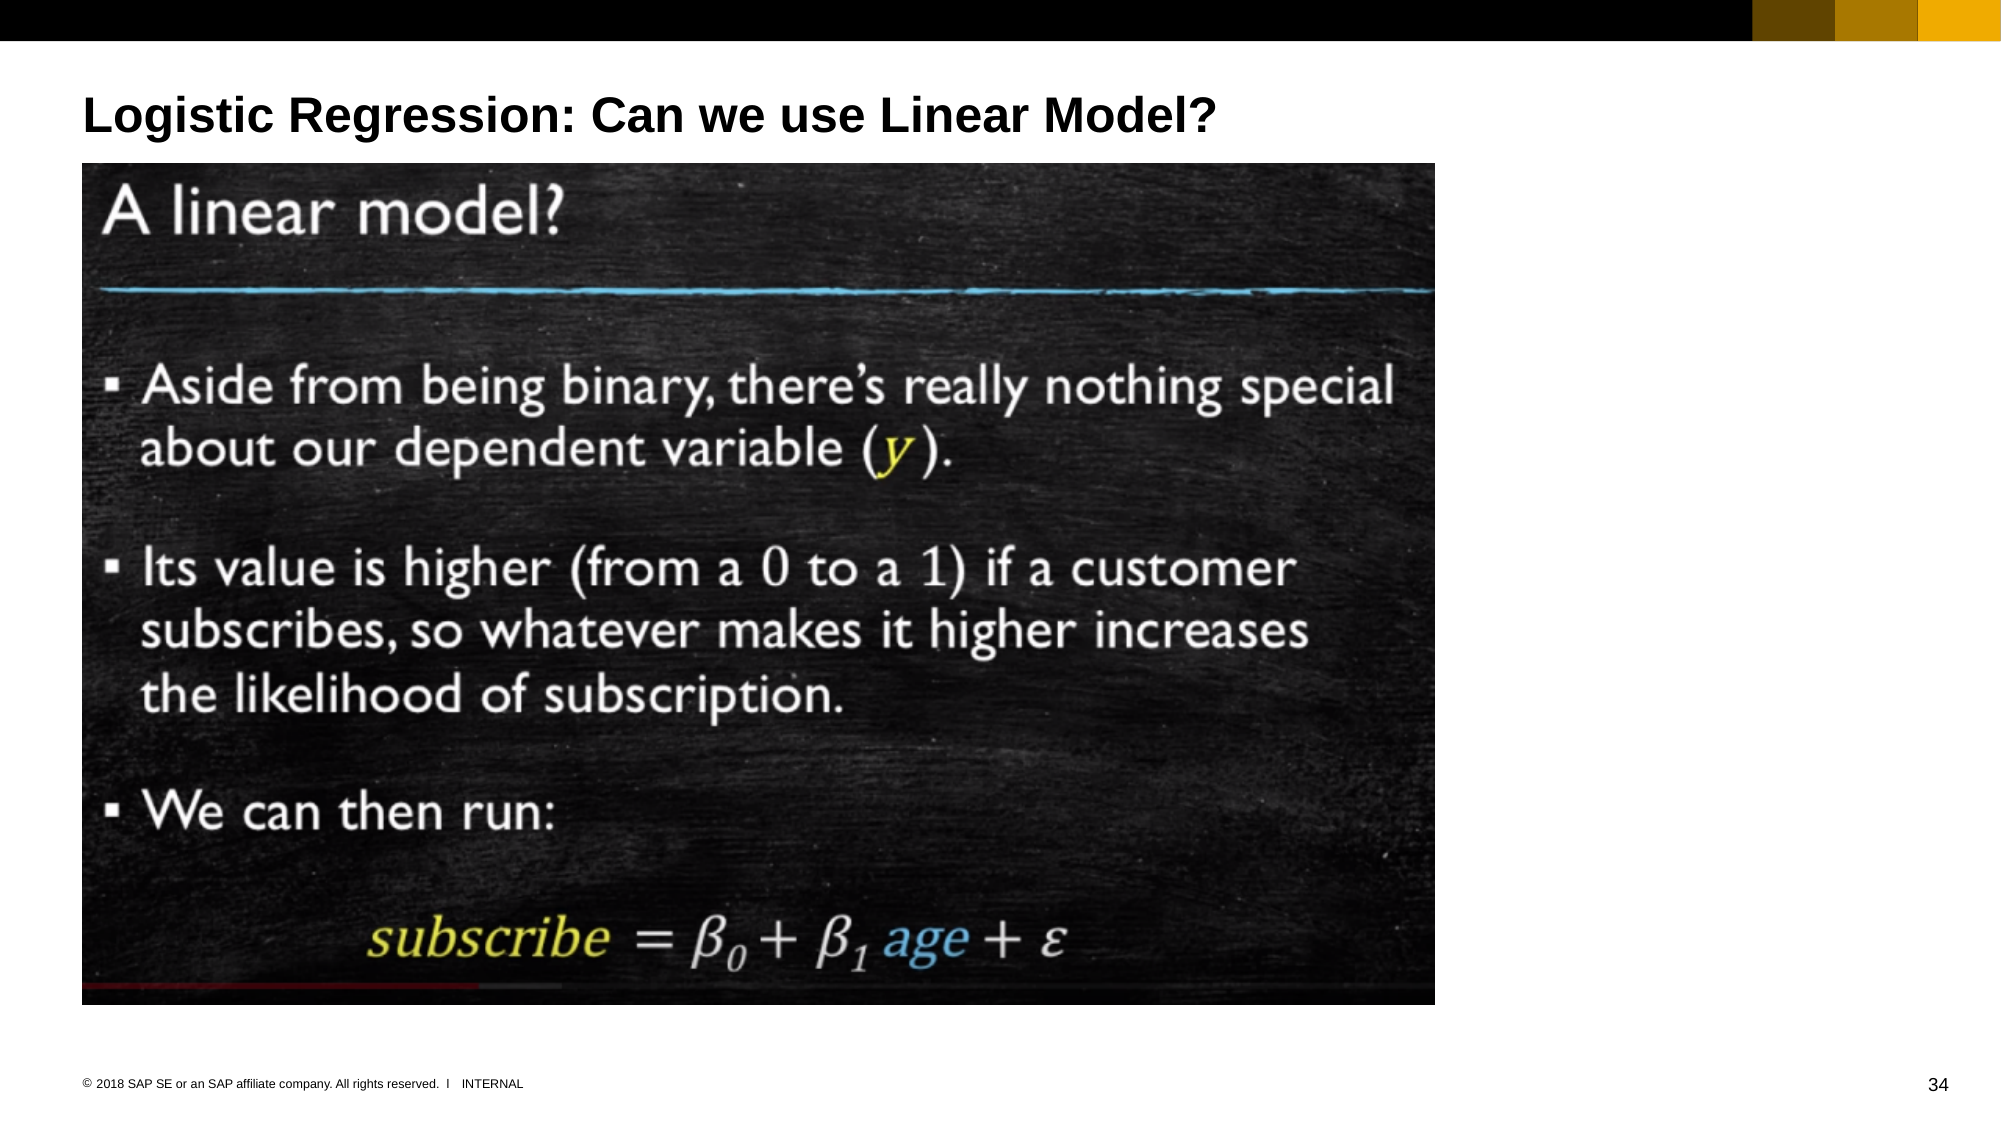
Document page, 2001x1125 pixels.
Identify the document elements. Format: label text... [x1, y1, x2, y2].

title Logistic Regression: Can we use Linear Model? [82, 82, 1918, 144]
picture [82, 163, 1435, 1005]
